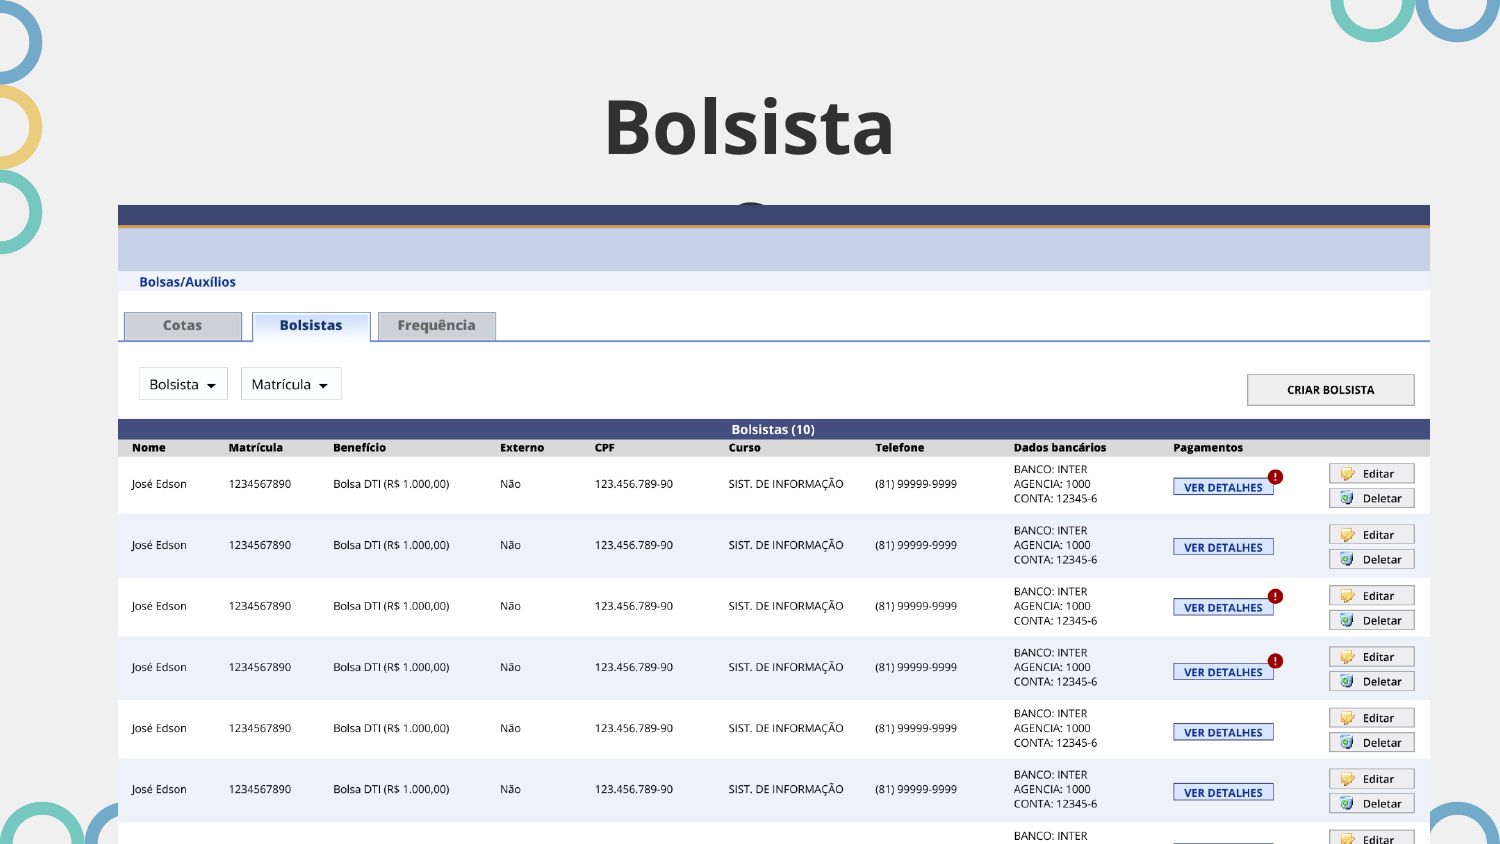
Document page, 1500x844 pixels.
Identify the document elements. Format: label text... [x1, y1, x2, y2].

picture [118, 205, 1431, 844]
subtitle Bolsistas [571, 64, 929, 176]
